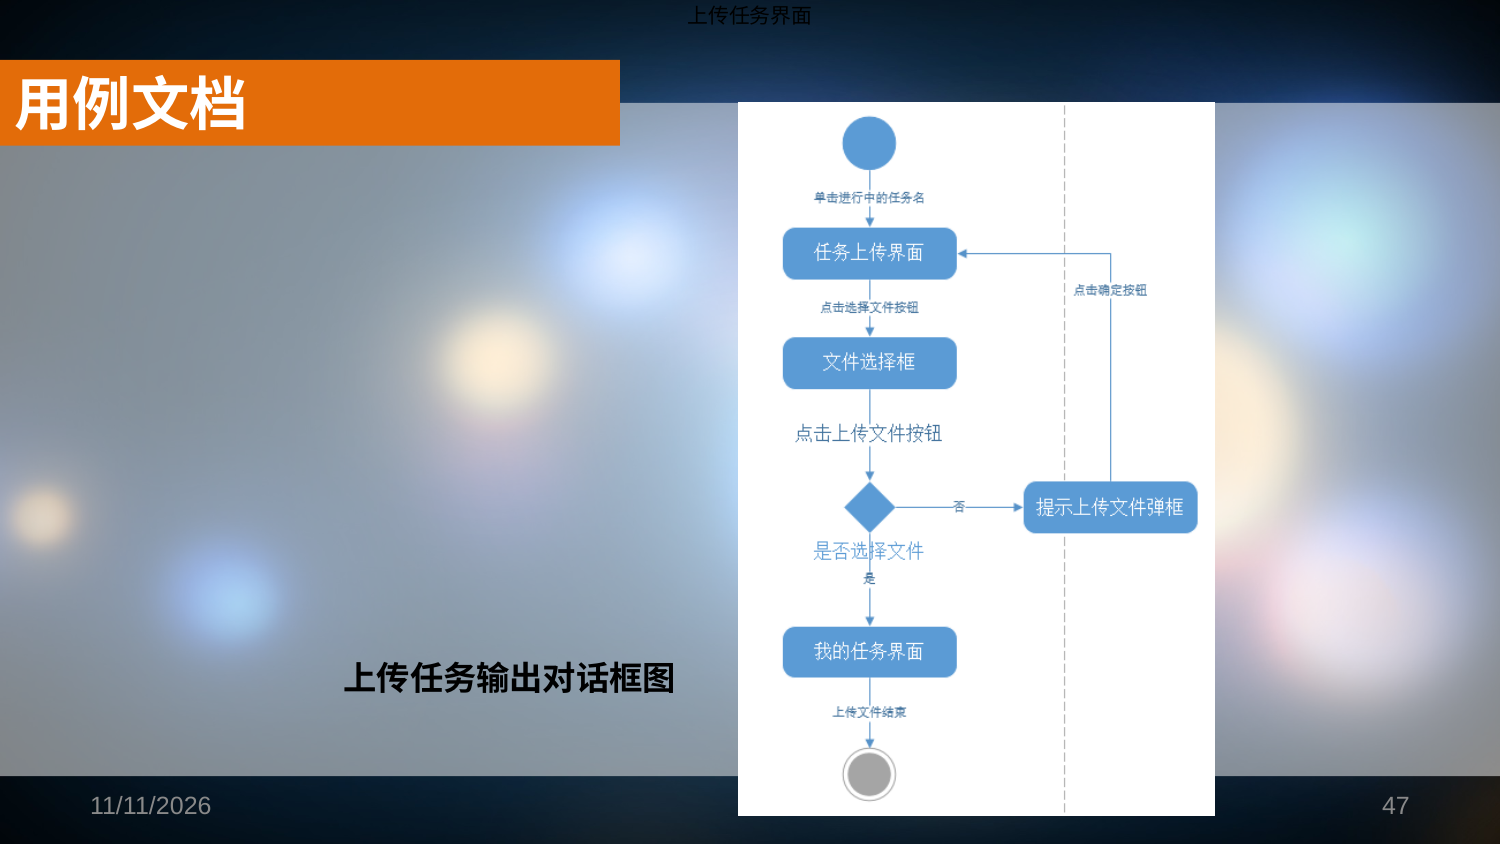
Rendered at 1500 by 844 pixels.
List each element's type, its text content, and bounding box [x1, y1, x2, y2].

text_box 上传任务界面 [672, 0, 828, 80]
text_box [0, 102, 736, 777]
picture [0, 0, 1500, 844]
text_box 用例文档 [0, 59, 620, 145]
text_box [1215, 102, 1500, 777]
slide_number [74, 781, 426, 828]
slide_number 47 [1074, 781, 1426, 828]
text_box 上传任务输出对话框图 [253, 629, 732, 705]
